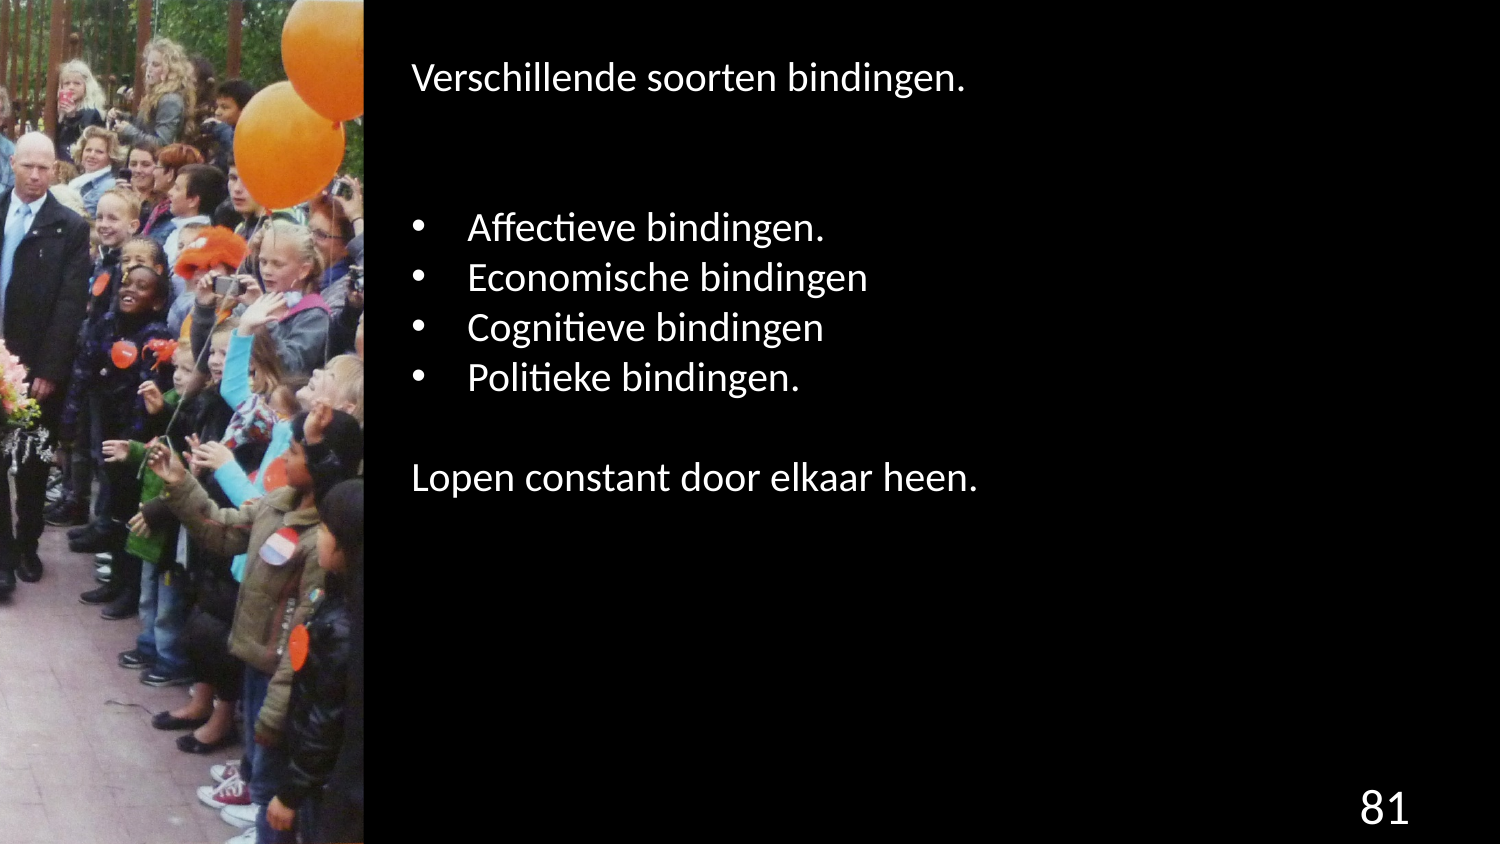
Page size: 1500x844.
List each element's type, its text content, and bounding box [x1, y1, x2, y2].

picture [0, 0, 364, 844]
slide_number 81 [1074, 782, 1425, 827]
text_box Verschillende soorten bindingen. Affectieve bindingen. Economische bindingen Cognitieve bindingen Politieke bindingen. Lopen constant door elkaar heen. [396, 42, 1413, 508]
text_box [396, 46, 1484, 512]
